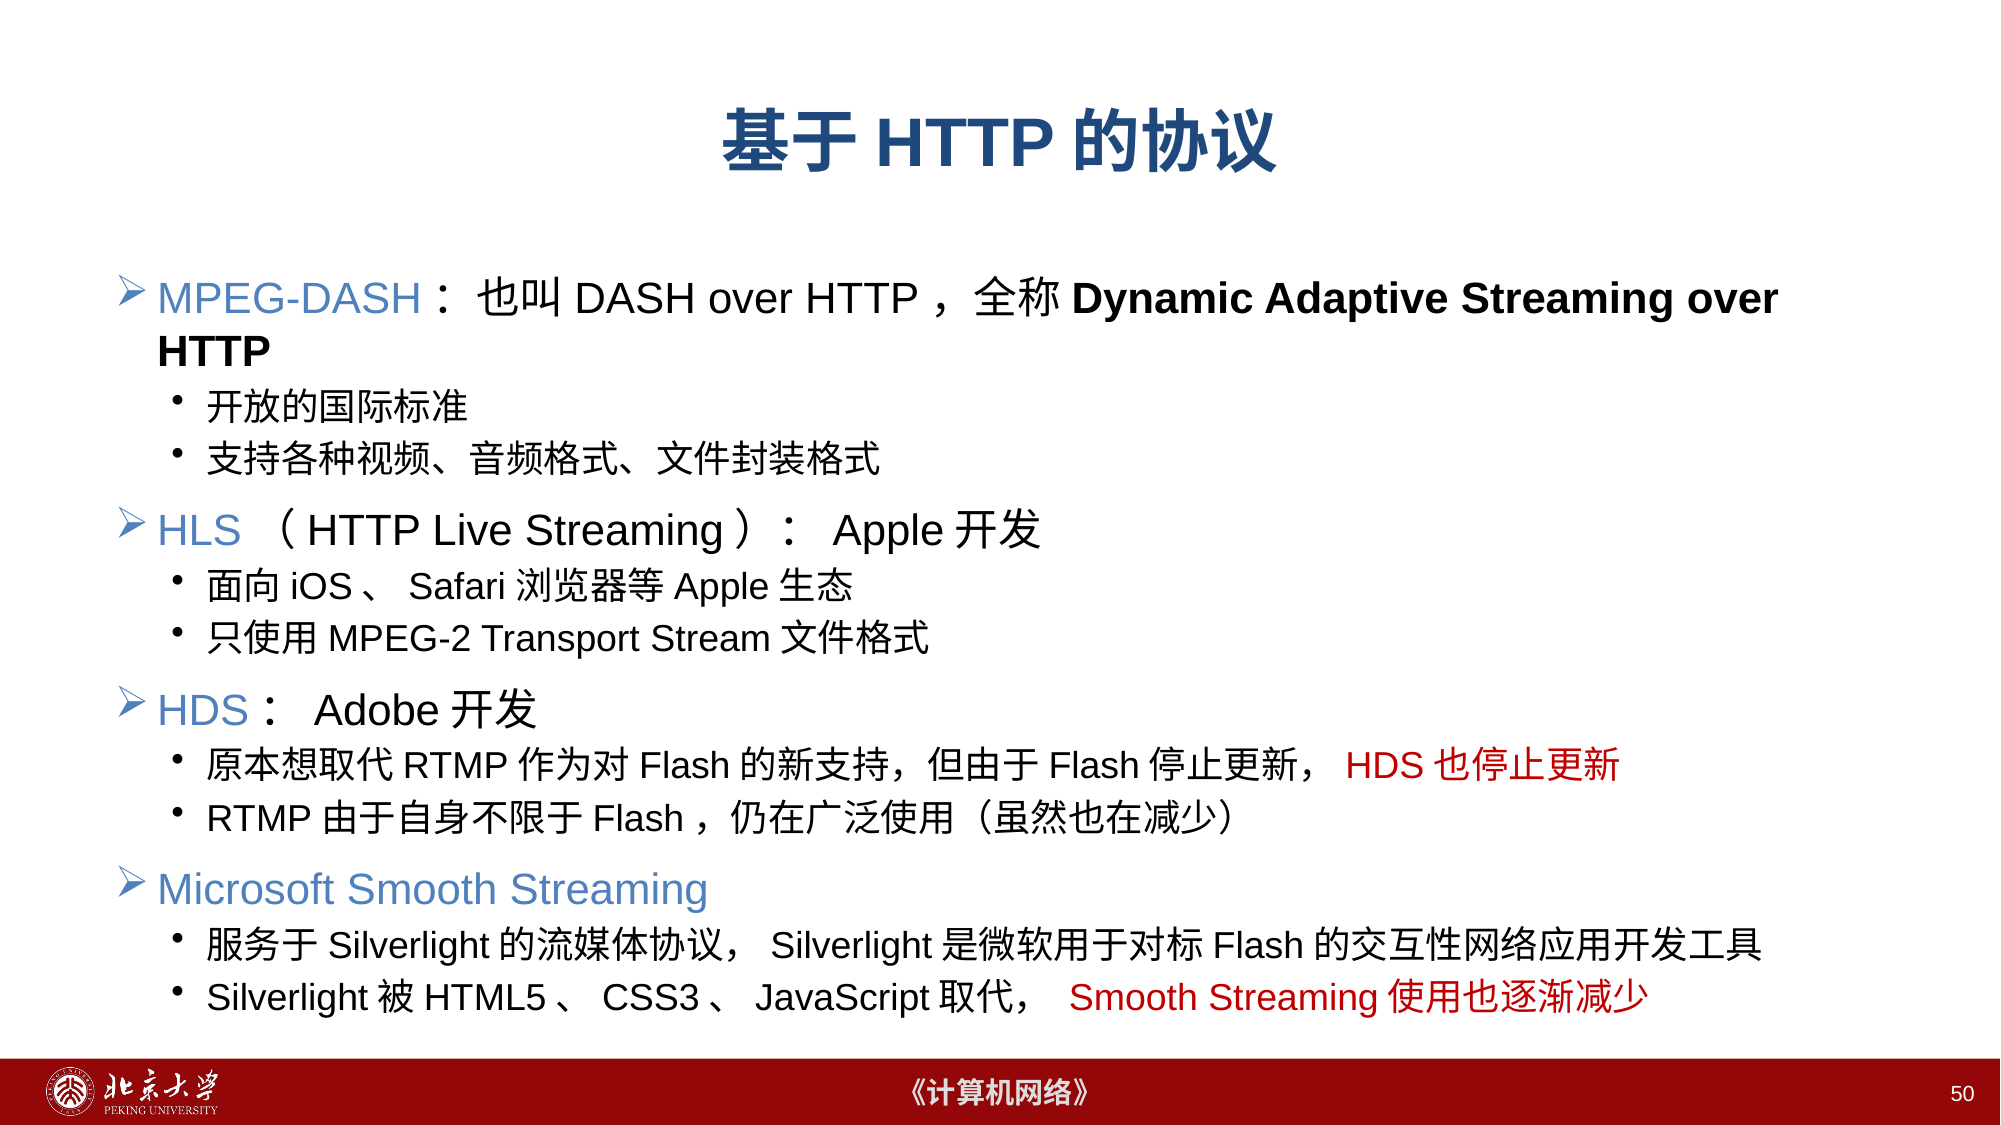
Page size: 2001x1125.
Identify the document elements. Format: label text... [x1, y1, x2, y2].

list MPEG-DASH：也叫DASH over HTTP，全称Dynamic Adaptive Streaming over HTTP 开放的国际标准 支持各种视频、音频格式、文件封装格式 HLS（HTTP Live Streaming）：Apple开发 面向iOS、Safari浏览器等Apple生态 只使用MPEG-2 Transport Stream文件格式 HDS：Adobe开发 原本想取代RTMP作为对Flash的新支持，但由于Flash停止更新，HDS也停止更新 RTMP由于自身不限于Flash，仍在广泛使用（虽然也在减少） Microsoft Smooth Streaming 服务于Silverlight的流媒体协议，Silverlight是微软用于对标Flash的交互性网络应用开发工具 Silverlight被HTML5、CSS3、JavaScript取代， Smooth Streaming使用也逐渐减少 [99, 262, 1900, 1005]
slide_number 50 [1522, 1072, 1990, 1125]
title 基于HTTP的协议 [99, 45, 1900, 233]
picture [46, 1067, 218, 1116]
